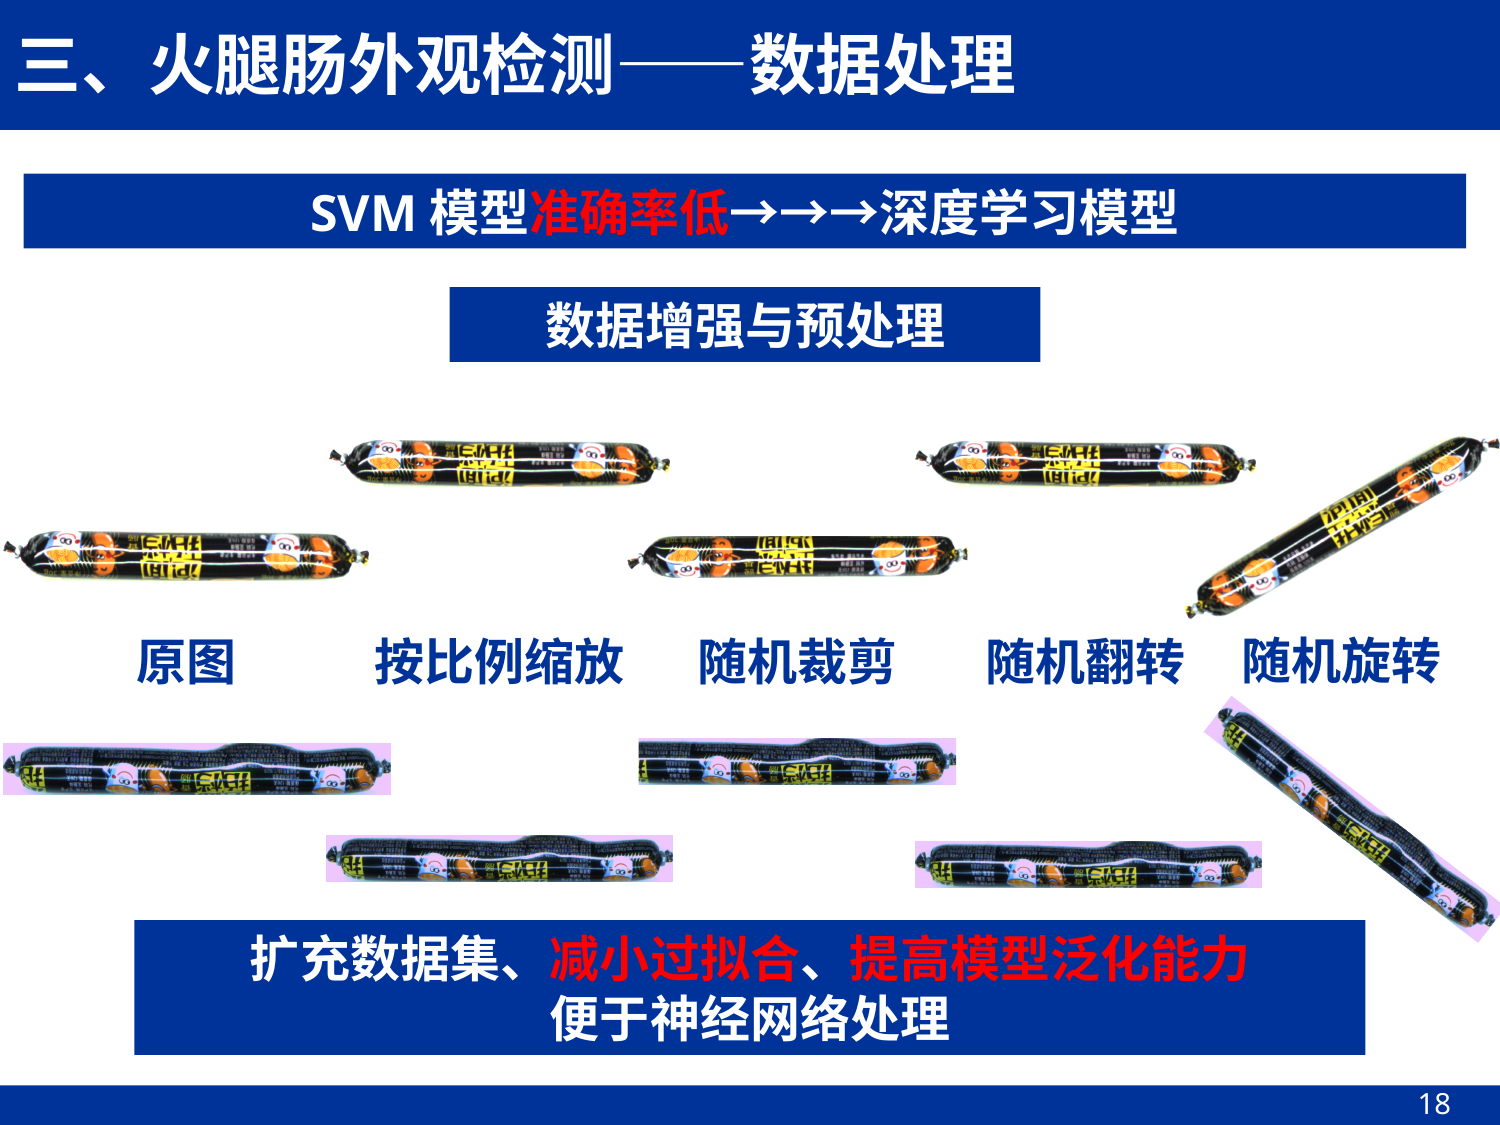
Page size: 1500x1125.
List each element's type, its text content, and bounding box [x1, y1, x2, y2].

slide_number 18 [1305, 1085, 1467, 1125]
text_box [3, 531, 326, 795]
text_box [1162, 501, 1500, 842]
text_box [0, 1, 1500, 130]
text_box 扩充数据集、减小过拟合、提高模型泛化能力 便于神经网络处理 [133, 919, 1367, 1056]
text_box 数据增强与预处理 [448, 286, 1042, 363]
picture [1338, 415, 1500, 501]
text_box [326, 440, 673, 882]
text_box 三、火腿肠外观检测——数据处理 [0, 15, 1199, 110]
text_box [627, 536, 915, 785]
picture [1348, 842, 1500, 942]
text_box SVM模型准确率低→→→深度学习模型 [22, 172, 1468, 250]
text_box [915, 441, 1262, 888]
